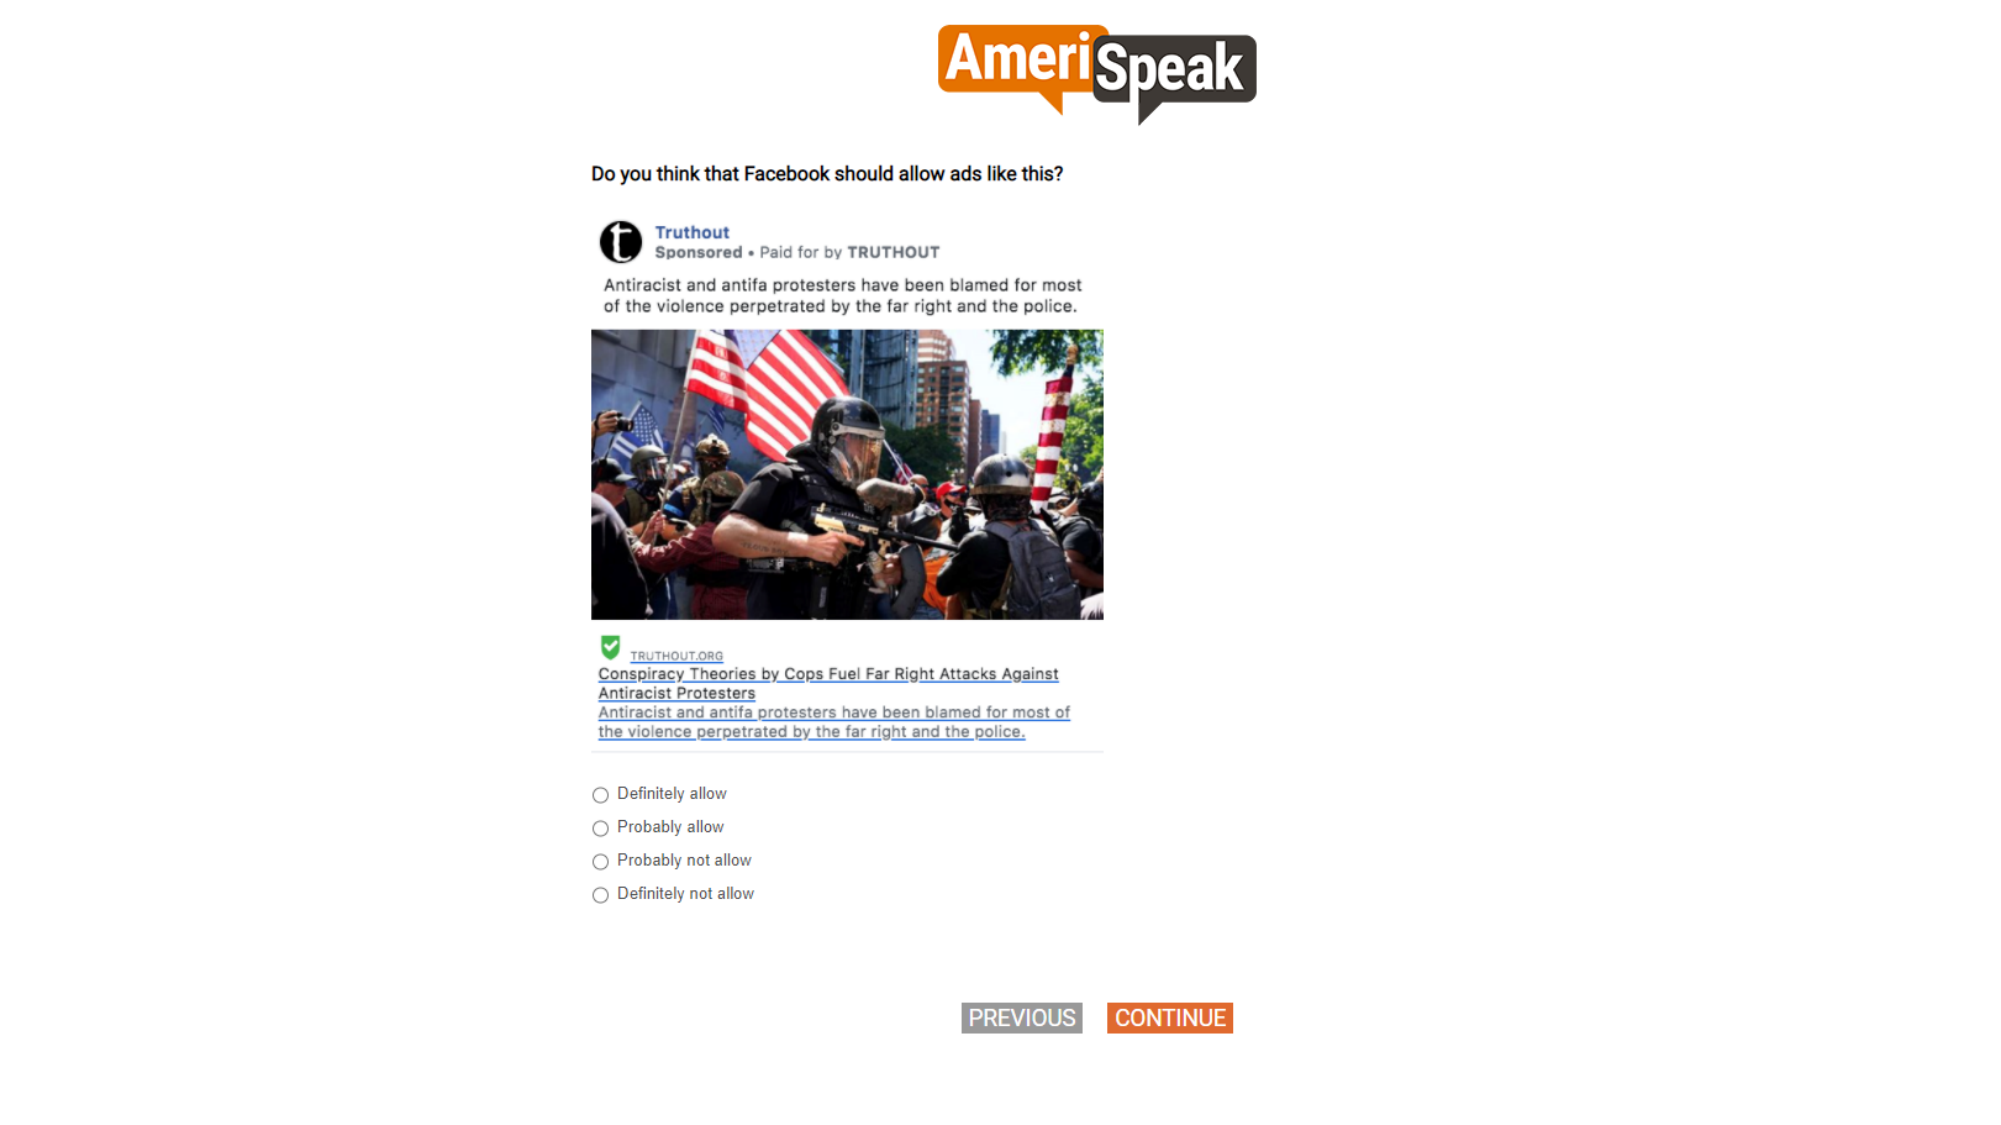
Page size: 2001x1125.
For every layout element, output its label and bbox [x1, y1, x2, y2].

picture [231, 0, 1769, 1125]
